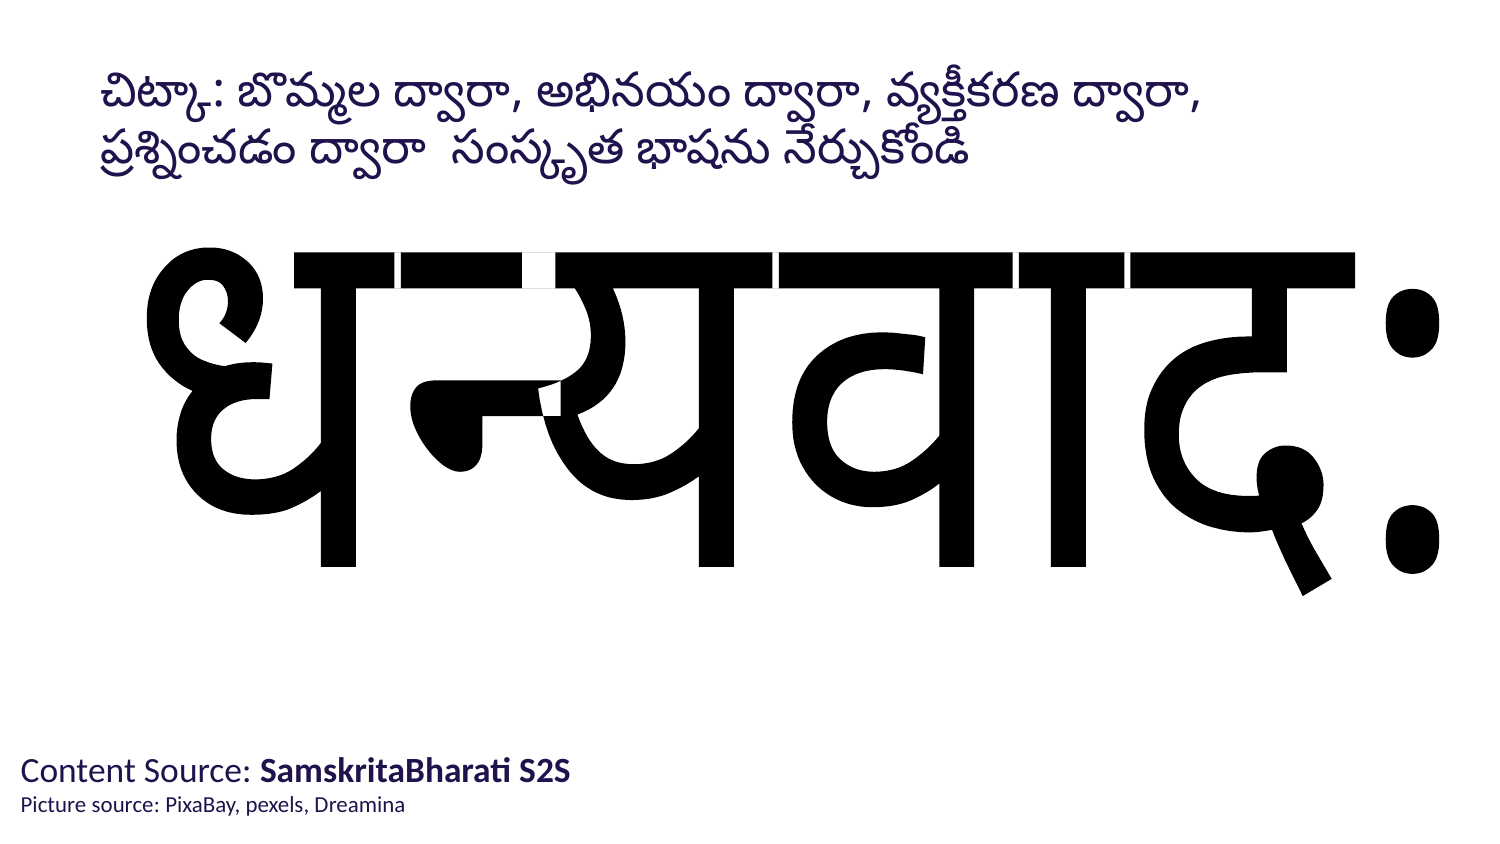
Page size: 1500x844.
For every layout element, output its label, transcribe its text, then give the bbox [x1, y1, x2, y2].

text_box Content Source: SamskritaBharati S2S Picture source: PixaBay, pexels, Dreamina [5, 732, 1495, 833]
text_box చిట్కా: బొమ్మల ద్వారా, అభినయం ద్వారా, వ్యక్తీకరణ ద్వారా, ప్రశ్నించడం ద్వారా సంస్కృత భాషను నేర్చుకోండి [85, 43, 1374, 188]
